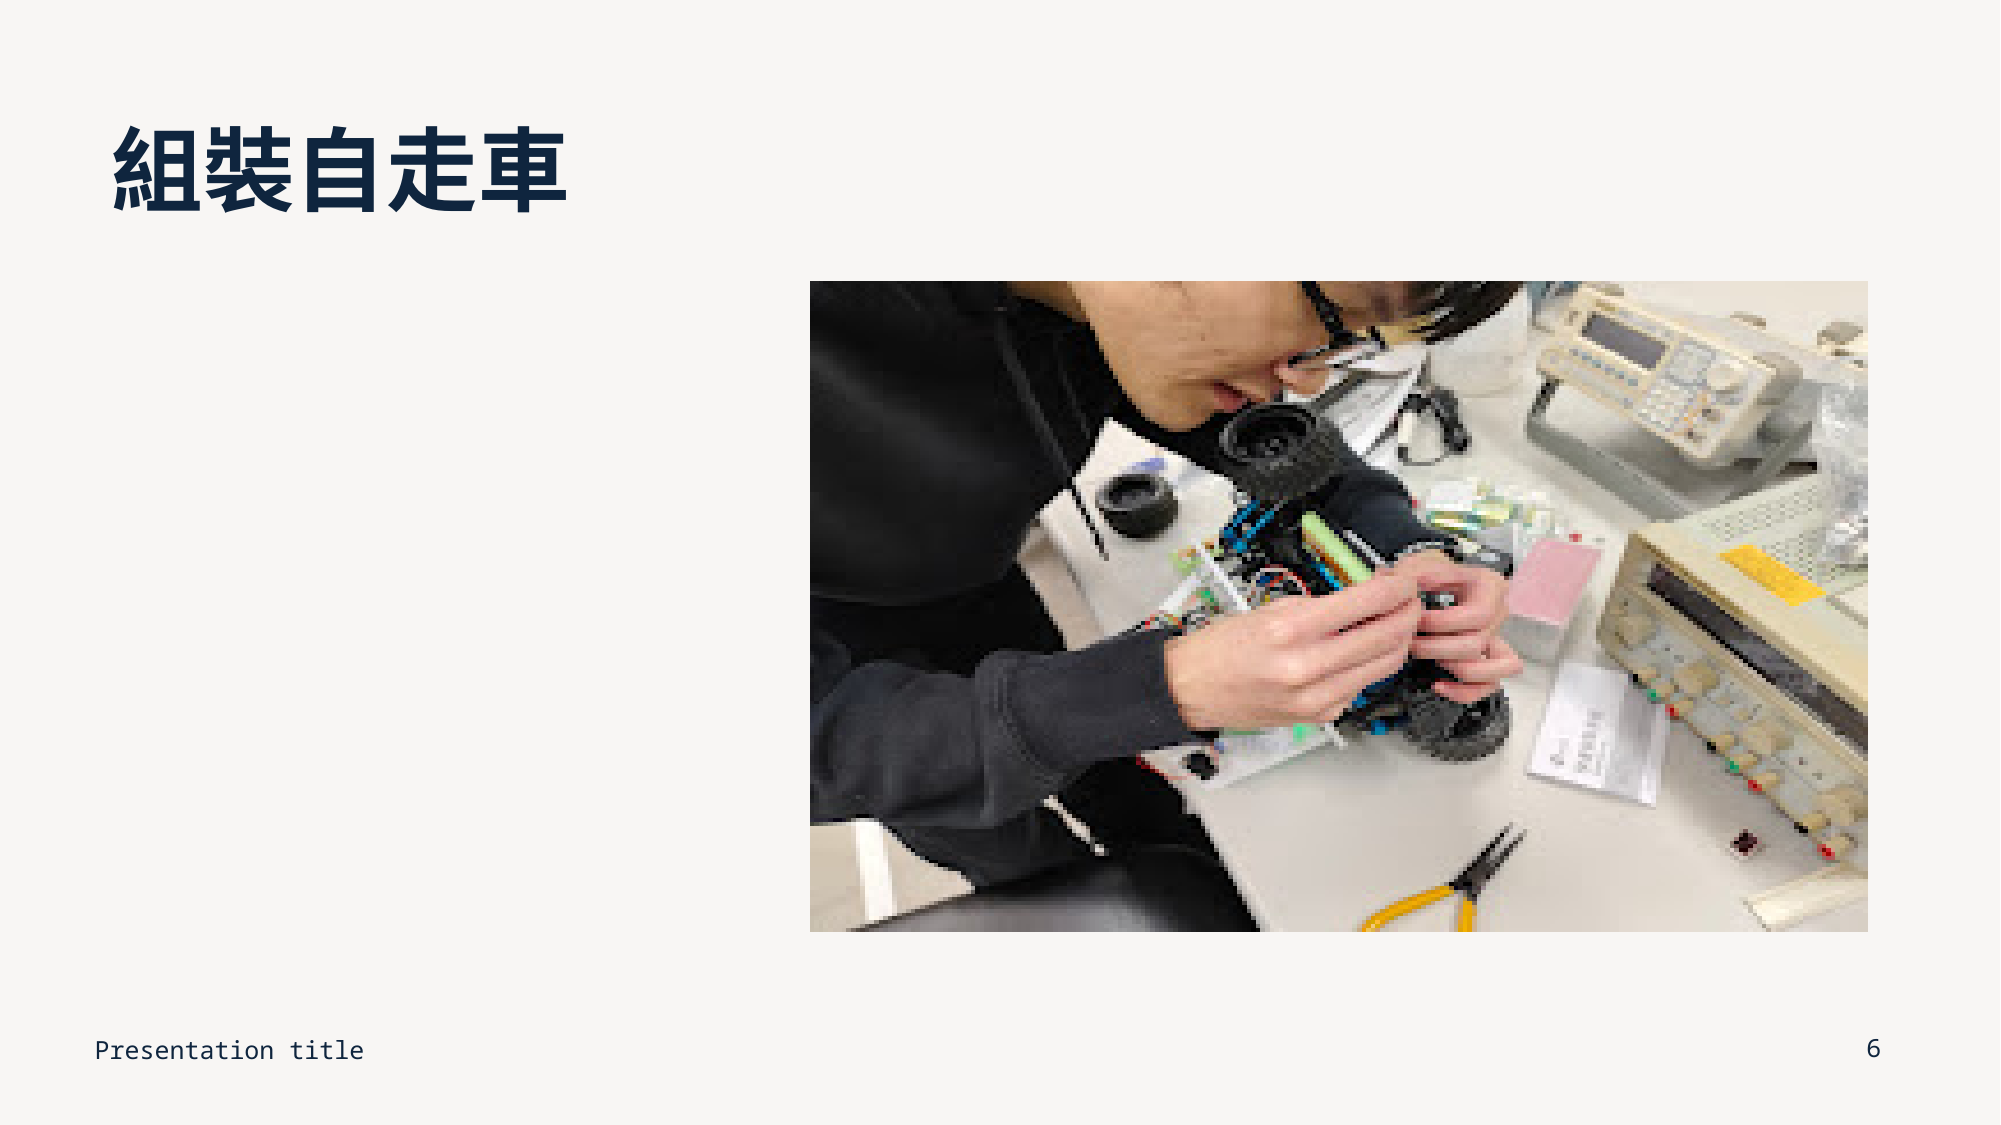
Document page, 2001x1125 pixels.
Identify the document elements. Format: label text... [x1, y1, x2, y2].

picture [810, 281, 1868, 932]
footer Presentation title [79, 1020, 755, 1080]
slide_number 6 [1836, 1020, 1912, 1080]
title 組裝自走車 [96, 83, 1822, 267]
